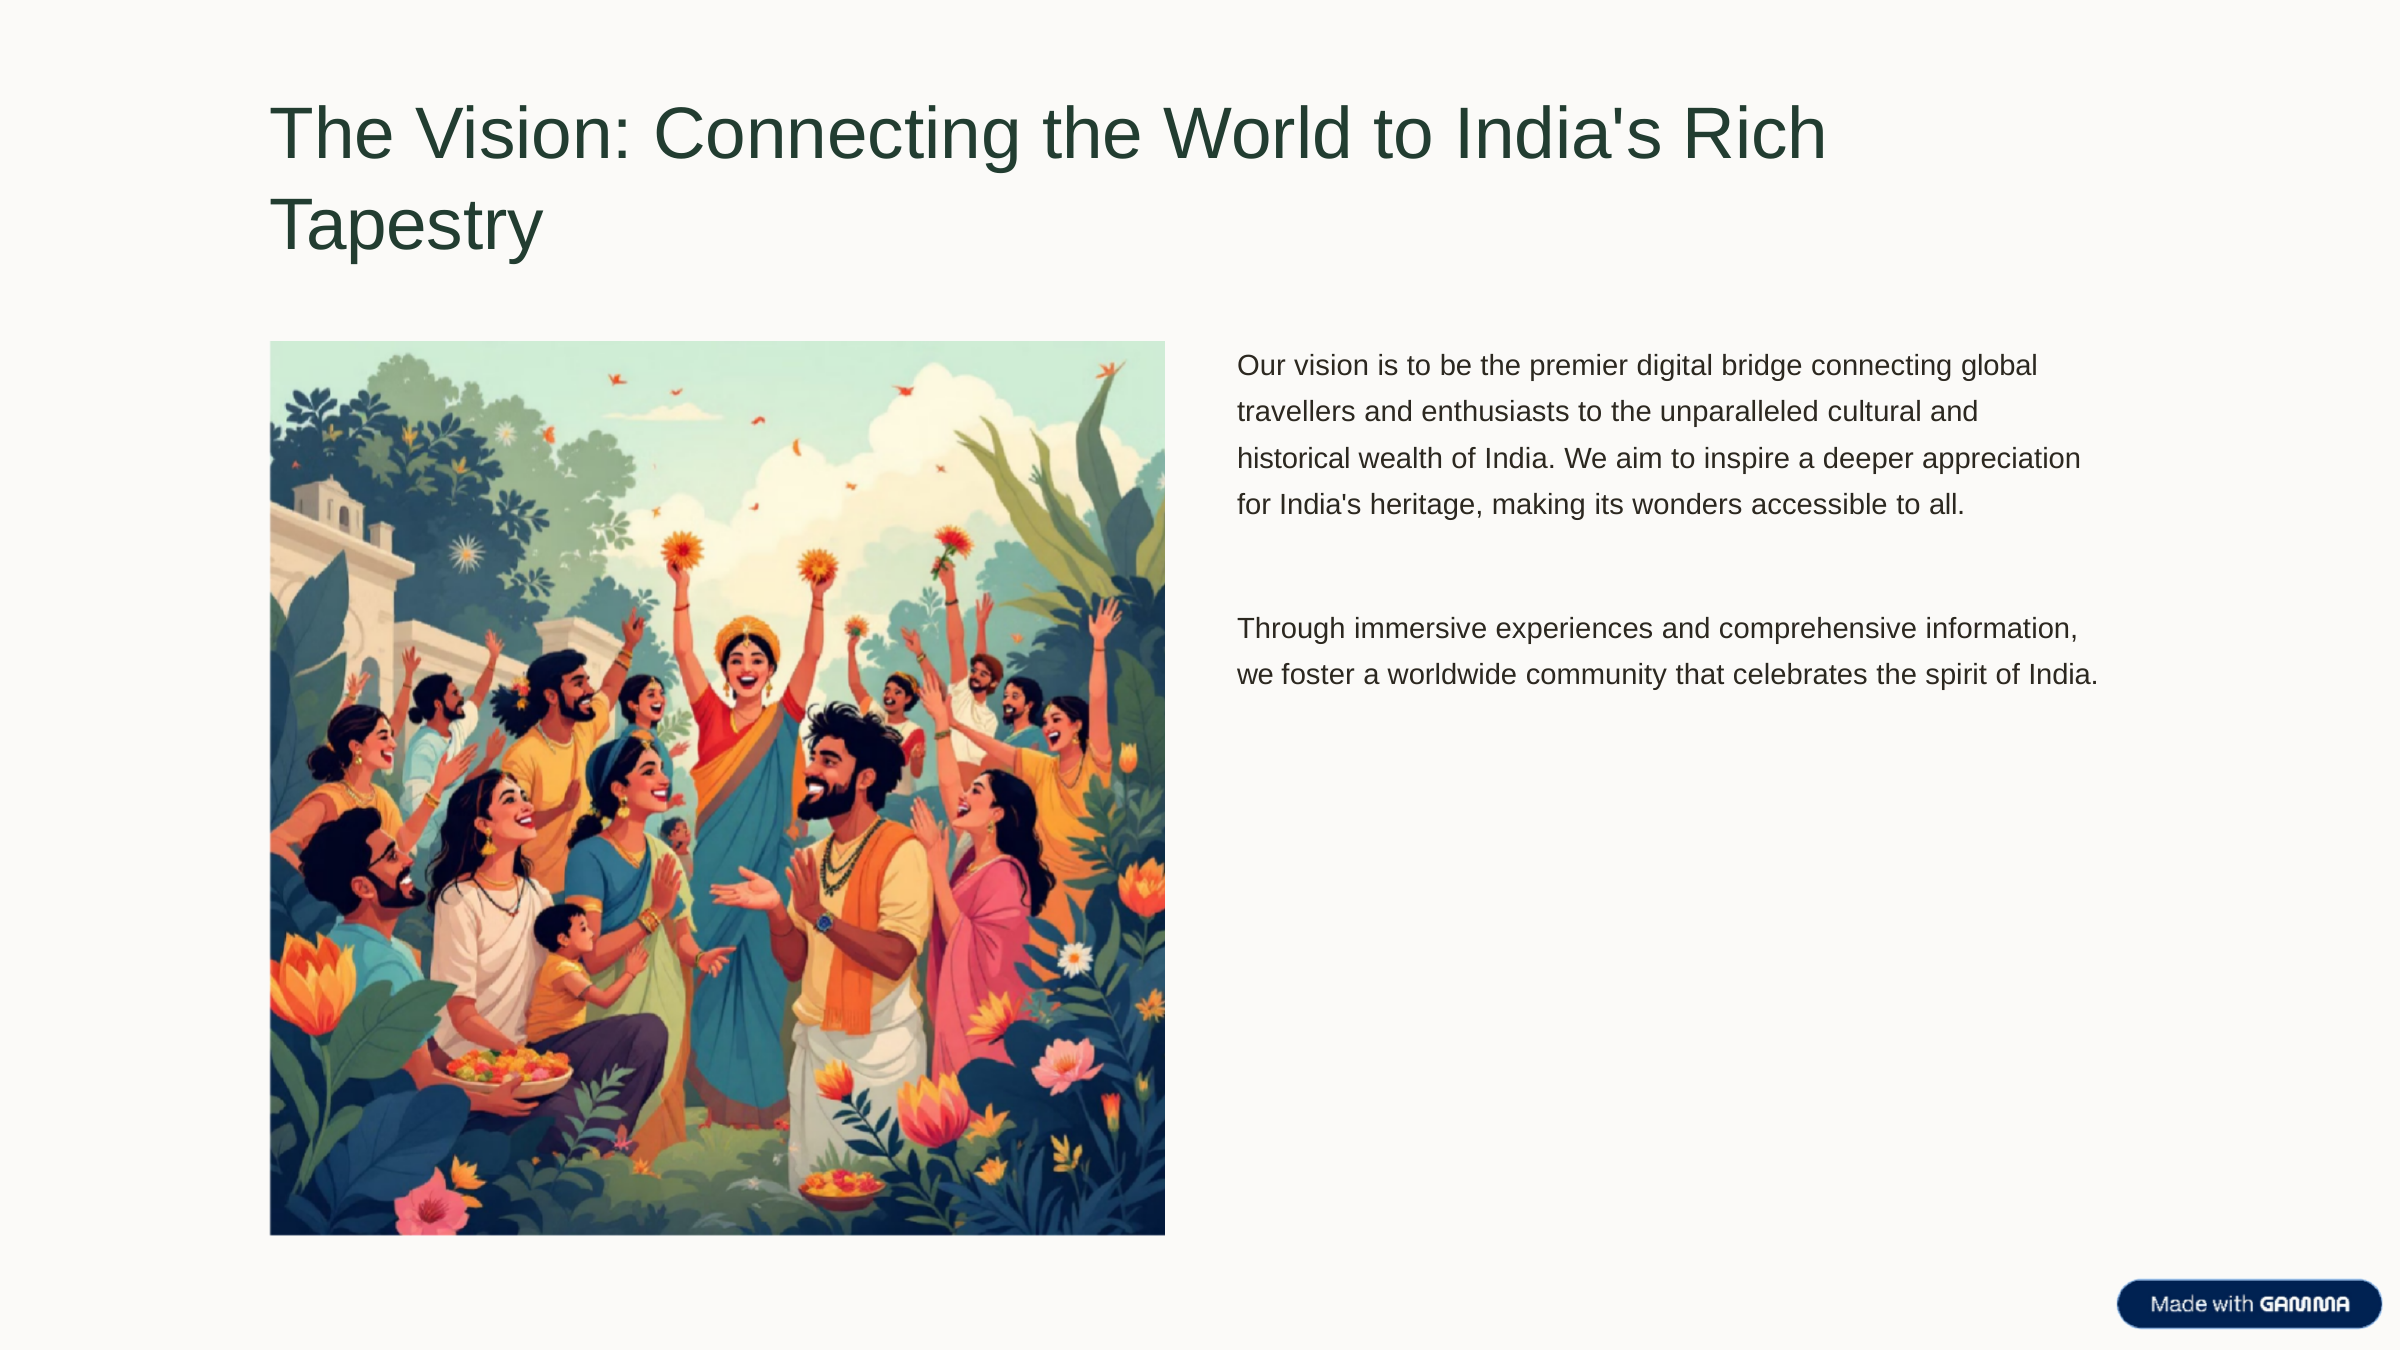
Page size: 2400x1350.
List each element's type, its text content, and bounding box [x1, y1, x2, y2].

picture [2106, 1271, 2389, 1339]
text_box Our vision is to be the premier digital bridge connecting global travellers and enthusiasts to the unparalleled cultural and historical wealth of India. We aim to inspire a deeper appreciation for India's heritage, making its wonders accessible to all. Through immersive experiences and comprehensive information, we foster a worldwide community that celebrates the spirit of India. [1235, 332, 2123, 691]
picture [269, 341, 1165, 1237]
title The Vision: Connecting the World to India's Rich Tapestry [267, 81, 1834, 307]
